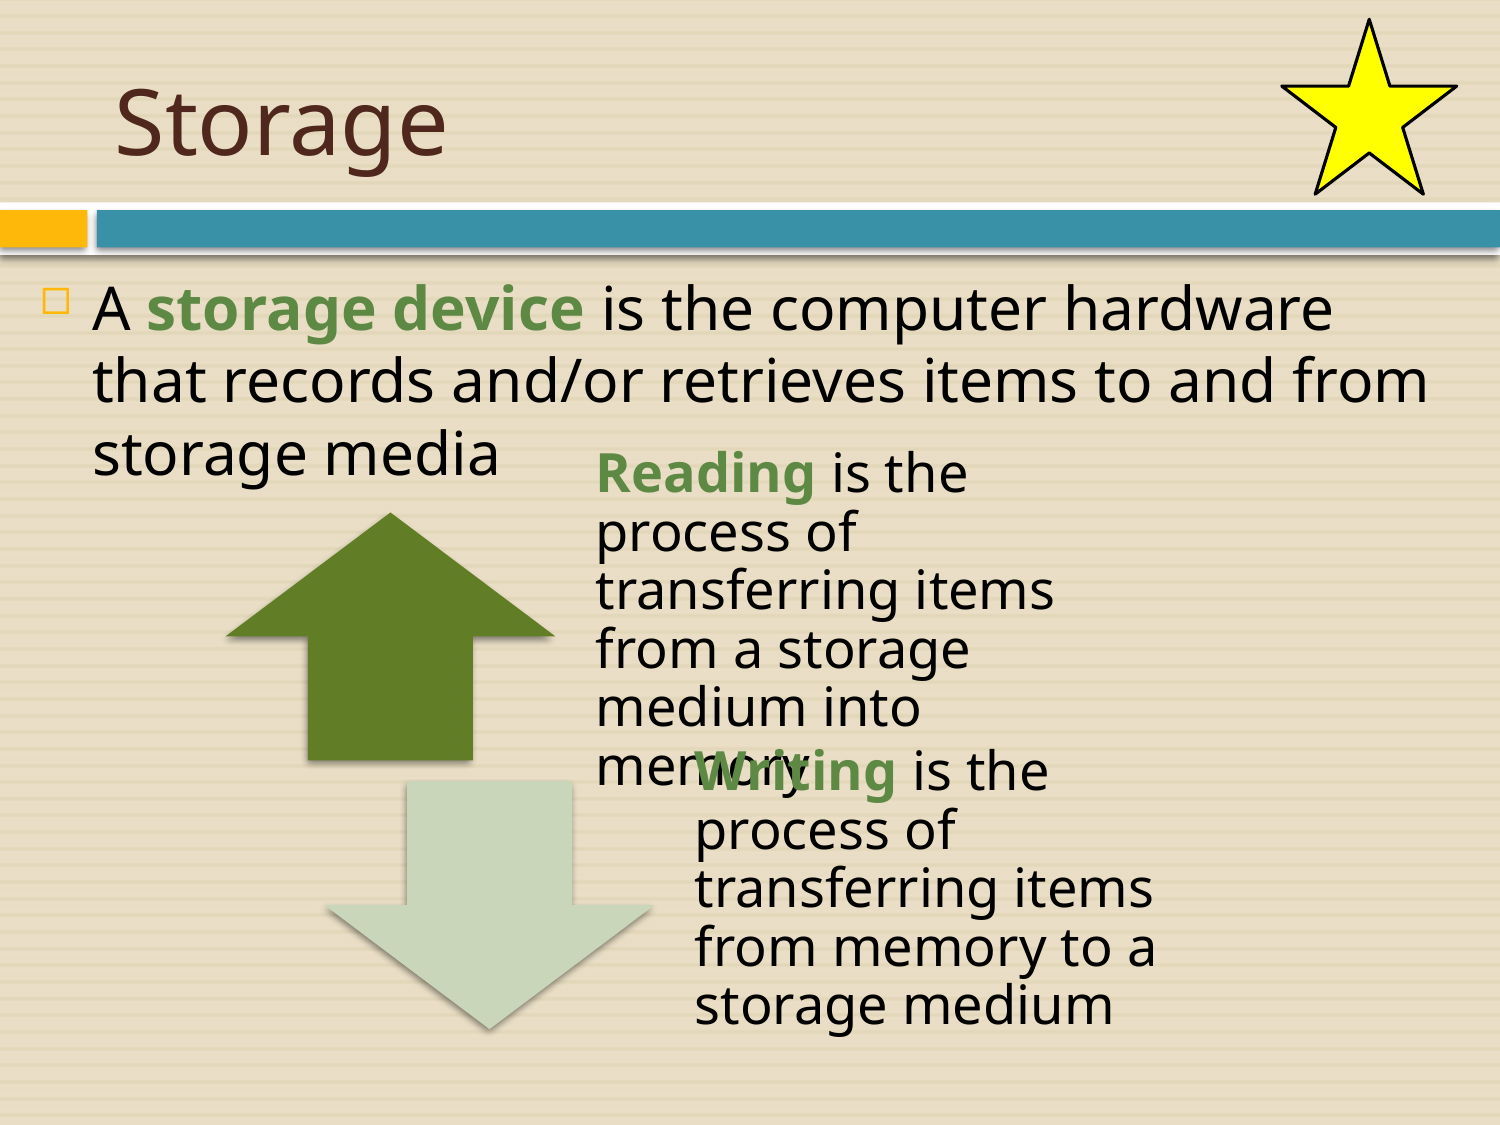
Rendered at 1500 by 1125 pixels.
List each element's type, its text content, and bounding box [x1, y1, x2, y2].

text_box [1280, 17, 1459, 196]
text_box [224, 512, 1226, 1030]
title Storage [99, 37, 1438, 200]
list A storage device is the computer hardware that records and/or retrieves items to and from storage media [24, 262, 1475, 1025]
